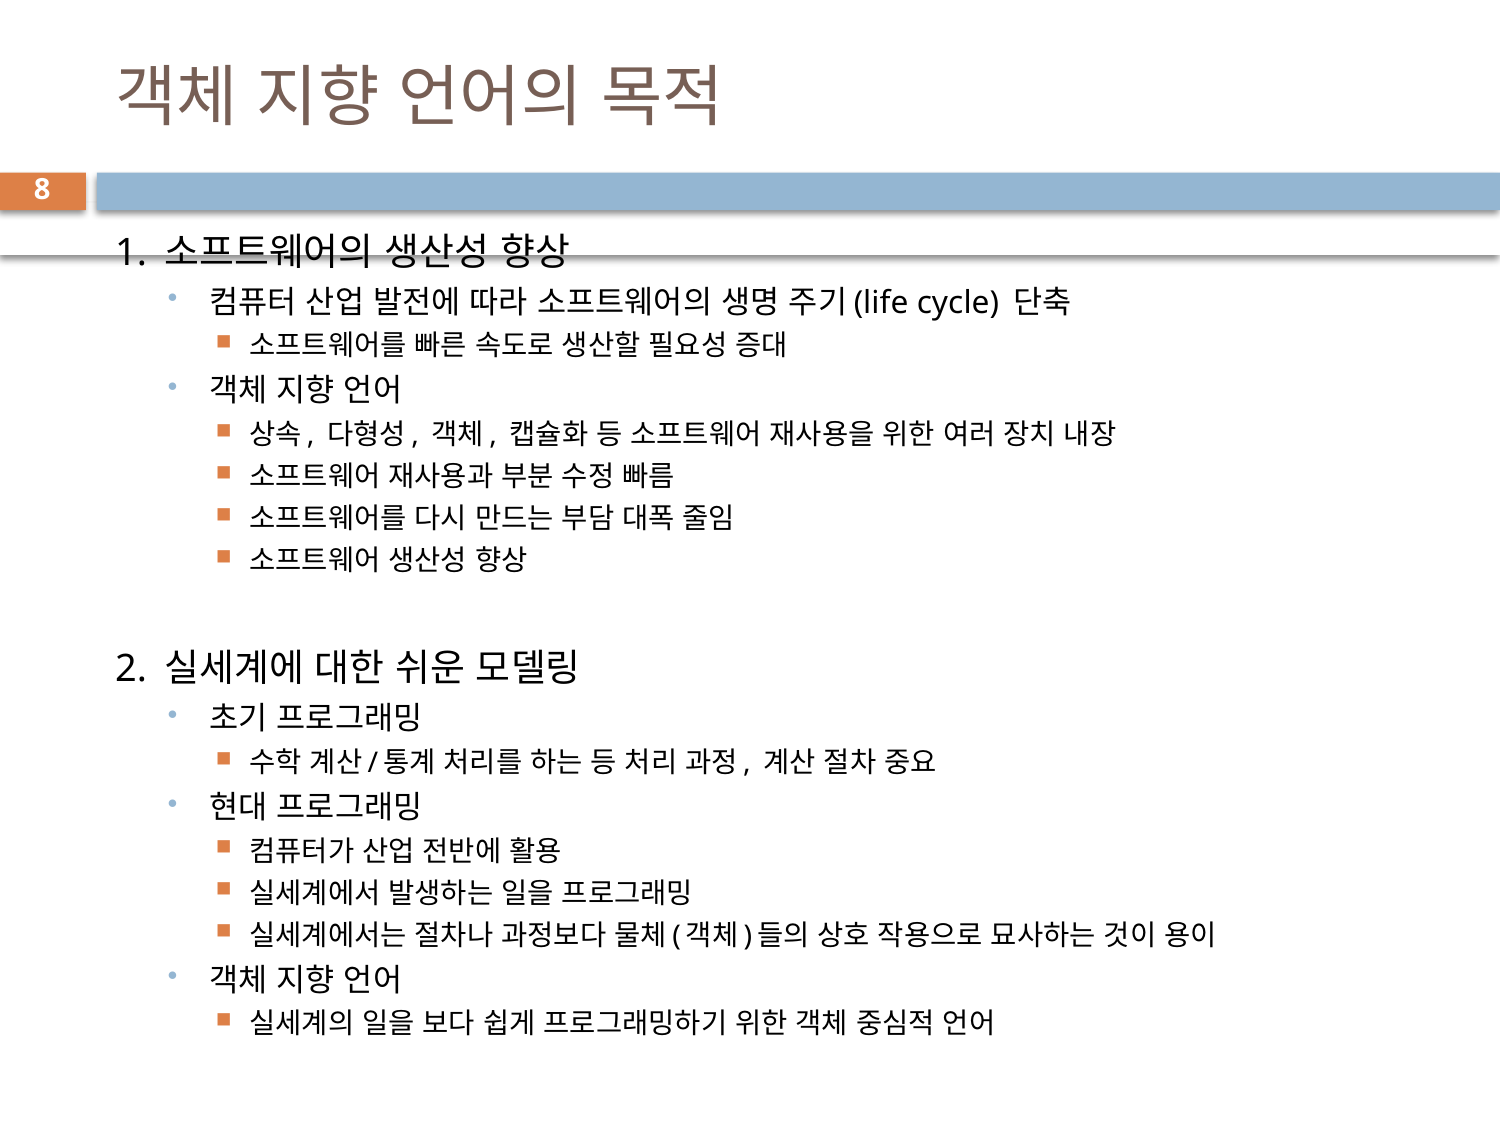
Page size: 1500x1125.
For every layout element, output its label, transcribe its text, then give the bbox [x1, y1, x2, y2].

title 객체 지향 언어의 목적 [100, 37, 1438, 149]
list 1. 소프트웨어의 생산성 향상 컴퓨터 산업 발전에 따라 소프트웨어의 생명 주기(life cycle) 단축 소프트웨어를 빠른 속도로 생산할 필요성 증대 객체 지향 언어 상속, 다형성, 객체, 캡슐화 등 소프트웨어 재사용을 위한 여러 장치 내장 소프트웨어 재사용과 부분 수정 빠름 소프트웨어를 다시 만드는 부담 대폭 줄임 소프트웨어 생산성 향상 2. 실세계에 대한 쉬운 모델링 초기 프로그래밍 수학 계산/통계 처리를 하는 등 처리 과정, 계산 절차 중요 현대 프로그래밍 컴퓨터가 산업 전반에 활용 실세계에서 발생하는 일을 프로그래밍 실세계에서는 절차나 과정보다 물체(객체)들의 상호 작용으로 묘사하는 것이 용이 객체 지향 언어 실세계의 일을 보다 쉽게 프로그래밍하기 위한 객체 중심적 언어 [100, 219, 1438, 1047]
slide_number 8 [0, 170, 87, 211]
